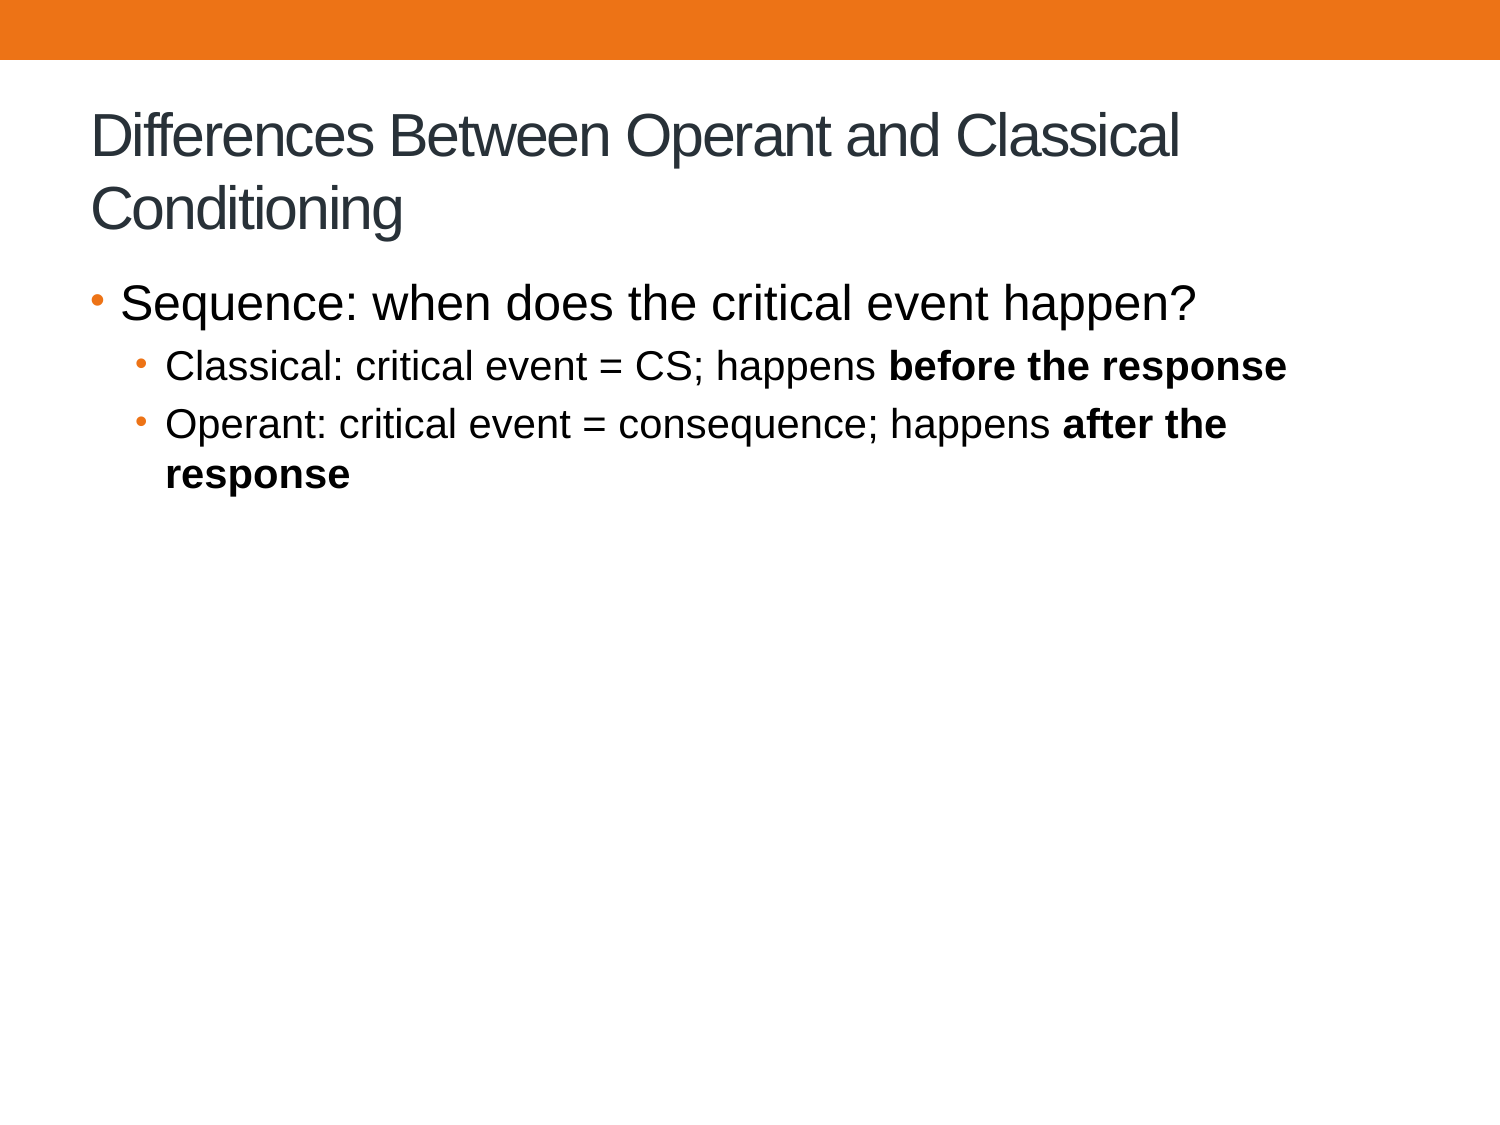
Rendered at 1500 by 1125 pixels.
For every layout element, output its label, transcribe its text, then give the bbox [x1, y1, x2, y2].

title Differences Between Operant and Classical Conditioning [75, 87, 1425, 250]
list Sequence: when does the critical event happen? Classical: critical event = CS; happens before the response Operant: critical event = consequence; happens after the response [75, 262, 1425, 1063]
